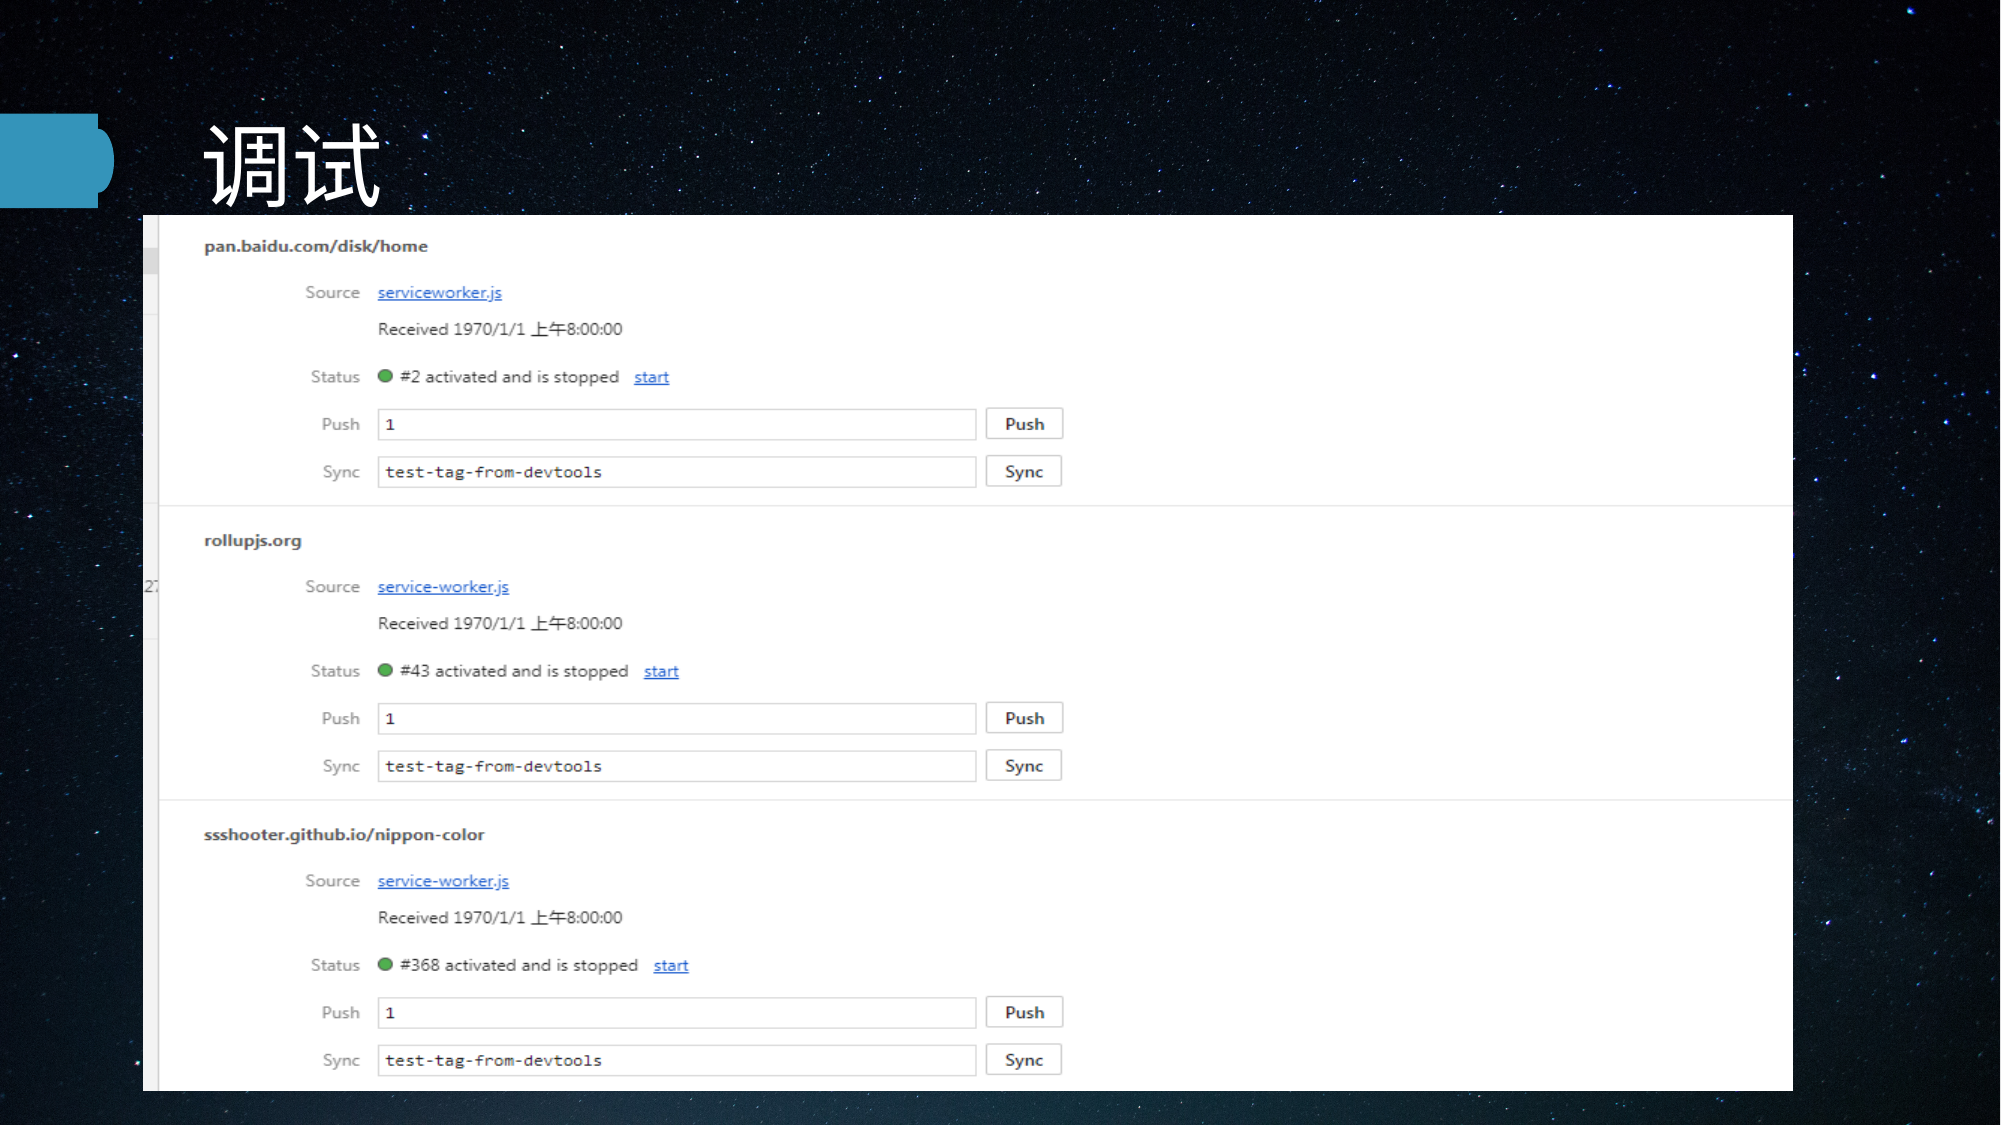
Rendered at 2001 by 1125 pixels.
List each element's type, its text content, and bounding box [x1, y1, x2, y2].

picture [0, 0, 2001, 1125]
list 调试 [143, 113, 1863, 1109]
